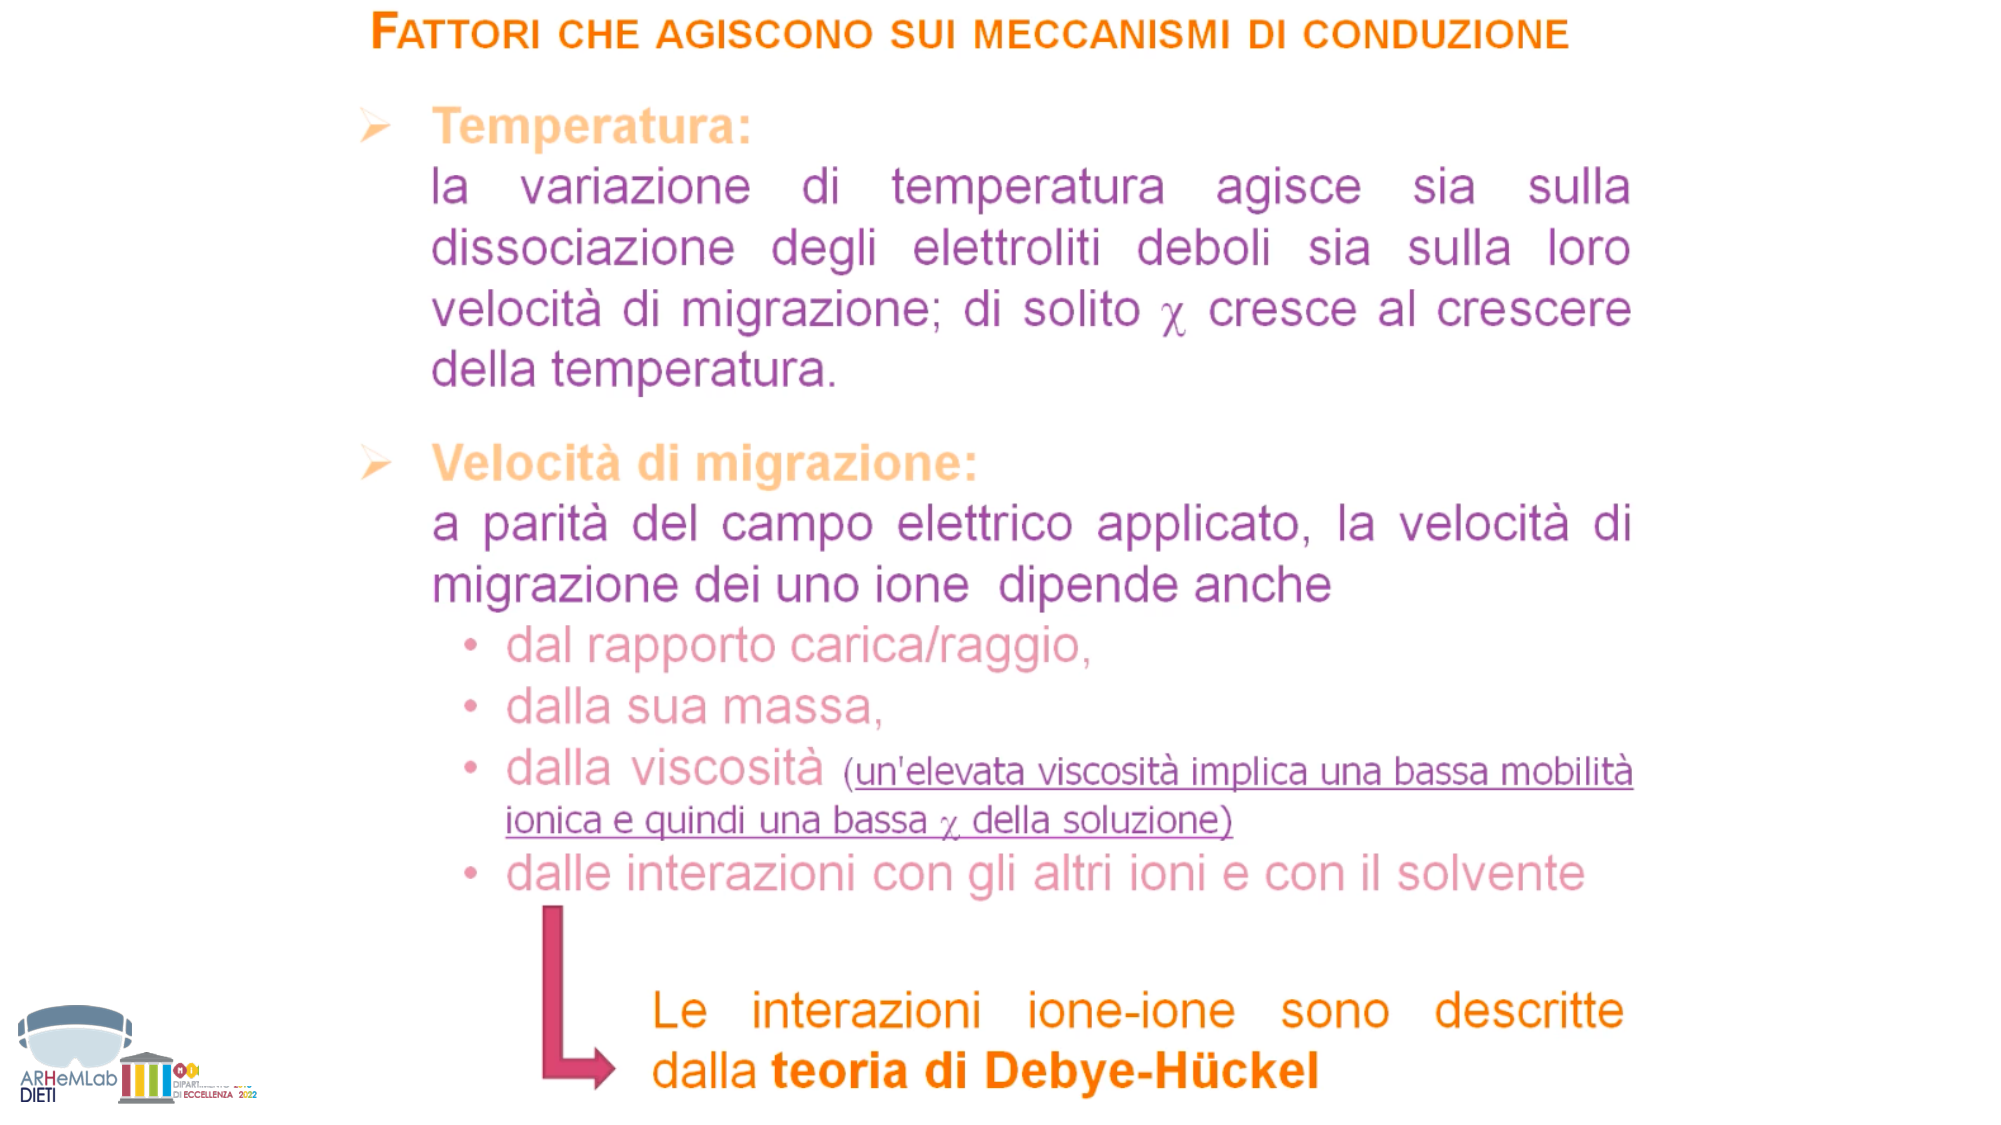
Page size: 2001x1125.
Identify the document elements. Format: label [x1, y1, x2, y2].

text_box [198, 0, 1670, 1125]
picture [18, 1005, 198, 1104]
